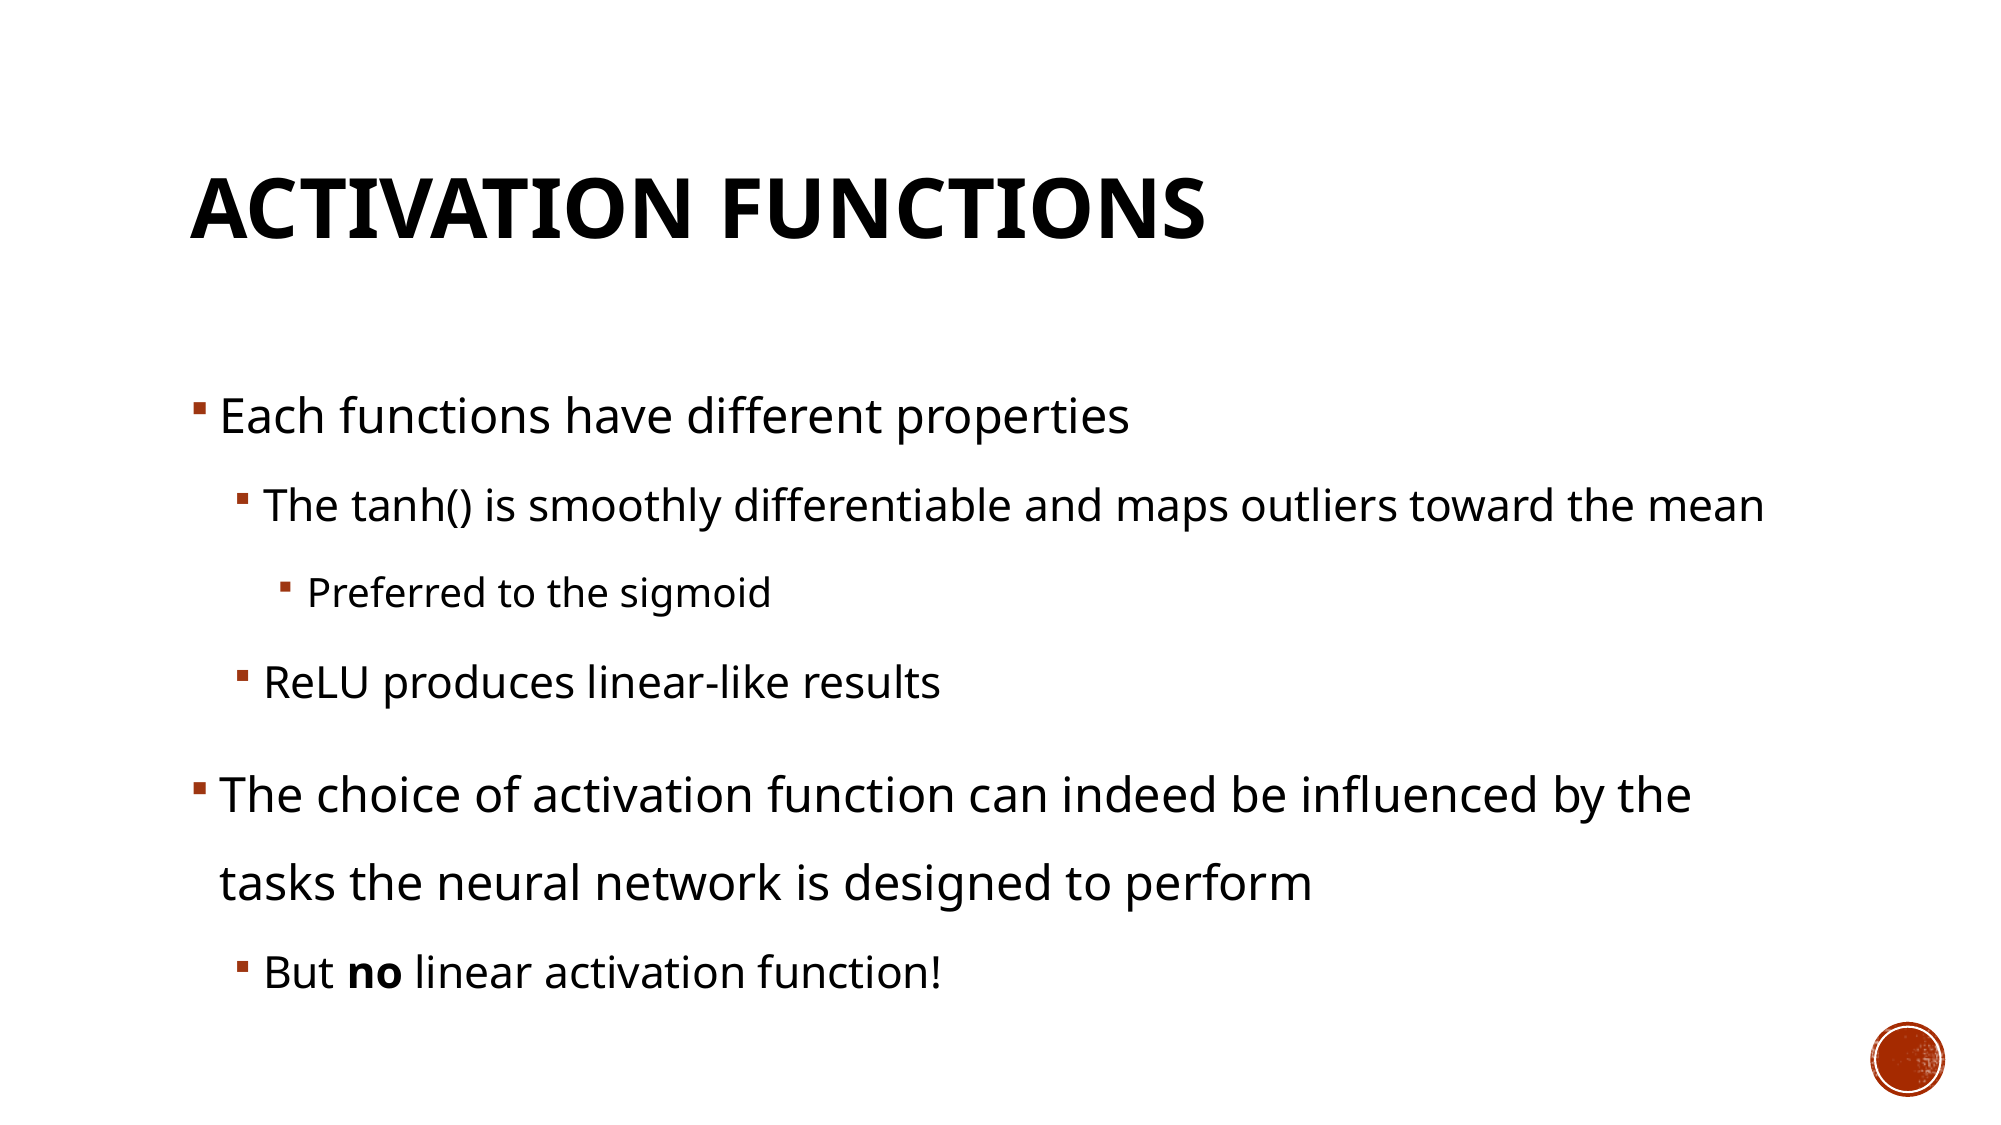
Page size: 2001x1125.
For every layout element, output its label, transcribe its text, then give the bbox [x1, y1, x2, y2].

list Each functions have different properties The tanh() is smoothly differentiable and maps outliers toward the mean Preferred to the sigmoid ReLU produces linear-like results The choice of activation function can indeed be influenced by the tasks the neural network is designed to perform But no linear activation function! [175, 348, 1826, 1013]
title Activation functions [175, 79, 1826, 344]
